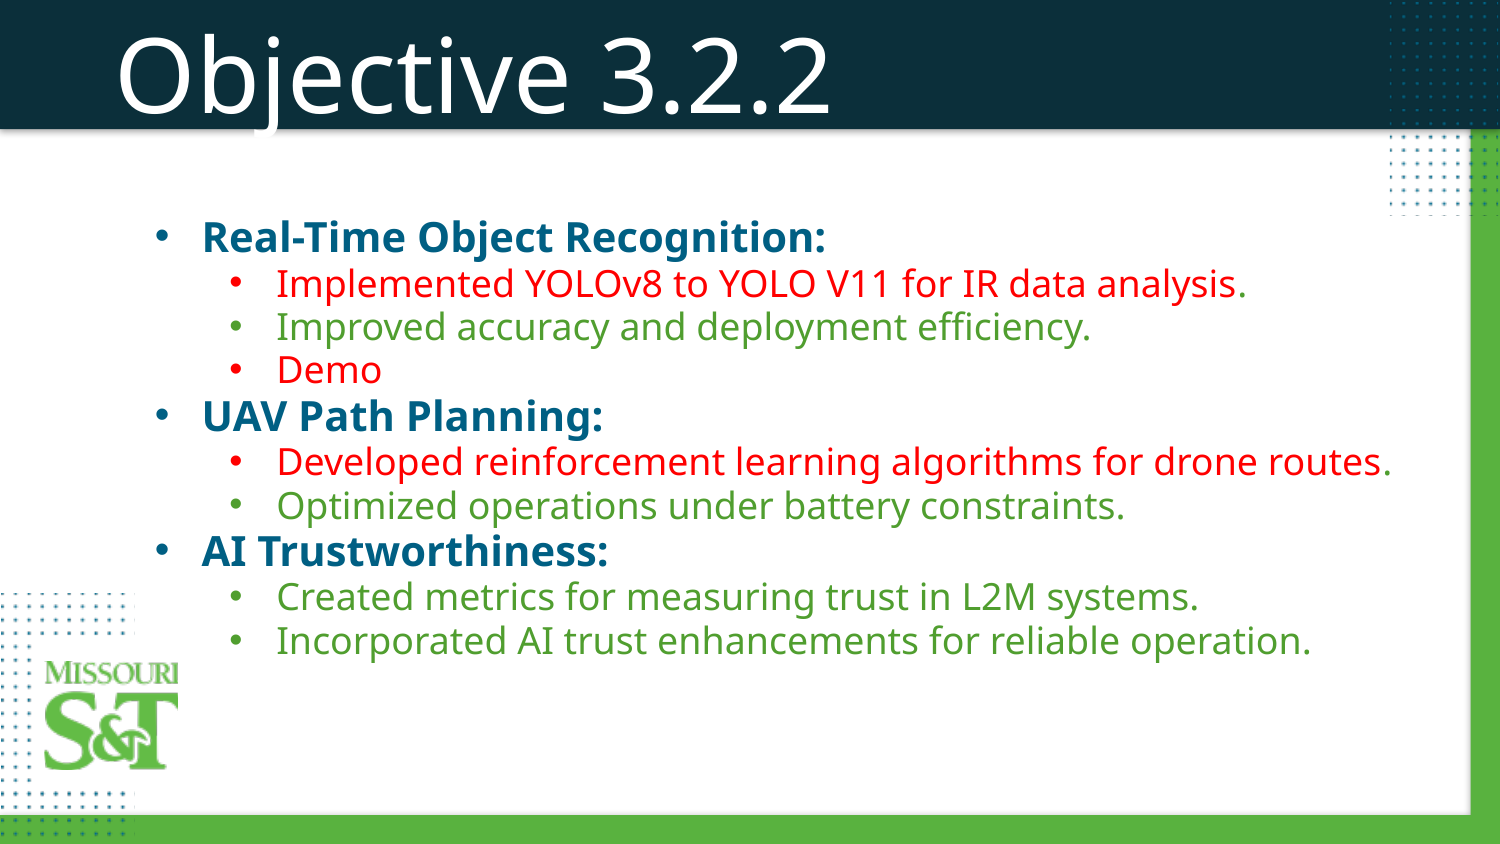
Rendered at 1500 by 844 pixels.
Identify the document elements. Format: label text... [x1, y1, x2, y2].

text_box Objective 3.2.2 Achievement [100, 1, 1359, 267]
text_box Real-Time Object Recognition: Implemented YOLOv8 to YOLO V11 for IR data analysis. Improved accuracy and deployment efficiency. Demo UAV Path Planning: Developed reinforcement learning algorithms for drone routes. Optimized operations under battery constraints. AI Trustworthiness: Created metrics for measuring trust in L2M systems. Incorporated AI trust enhancements for reliable operation. [140, 165, 1500, 718]
